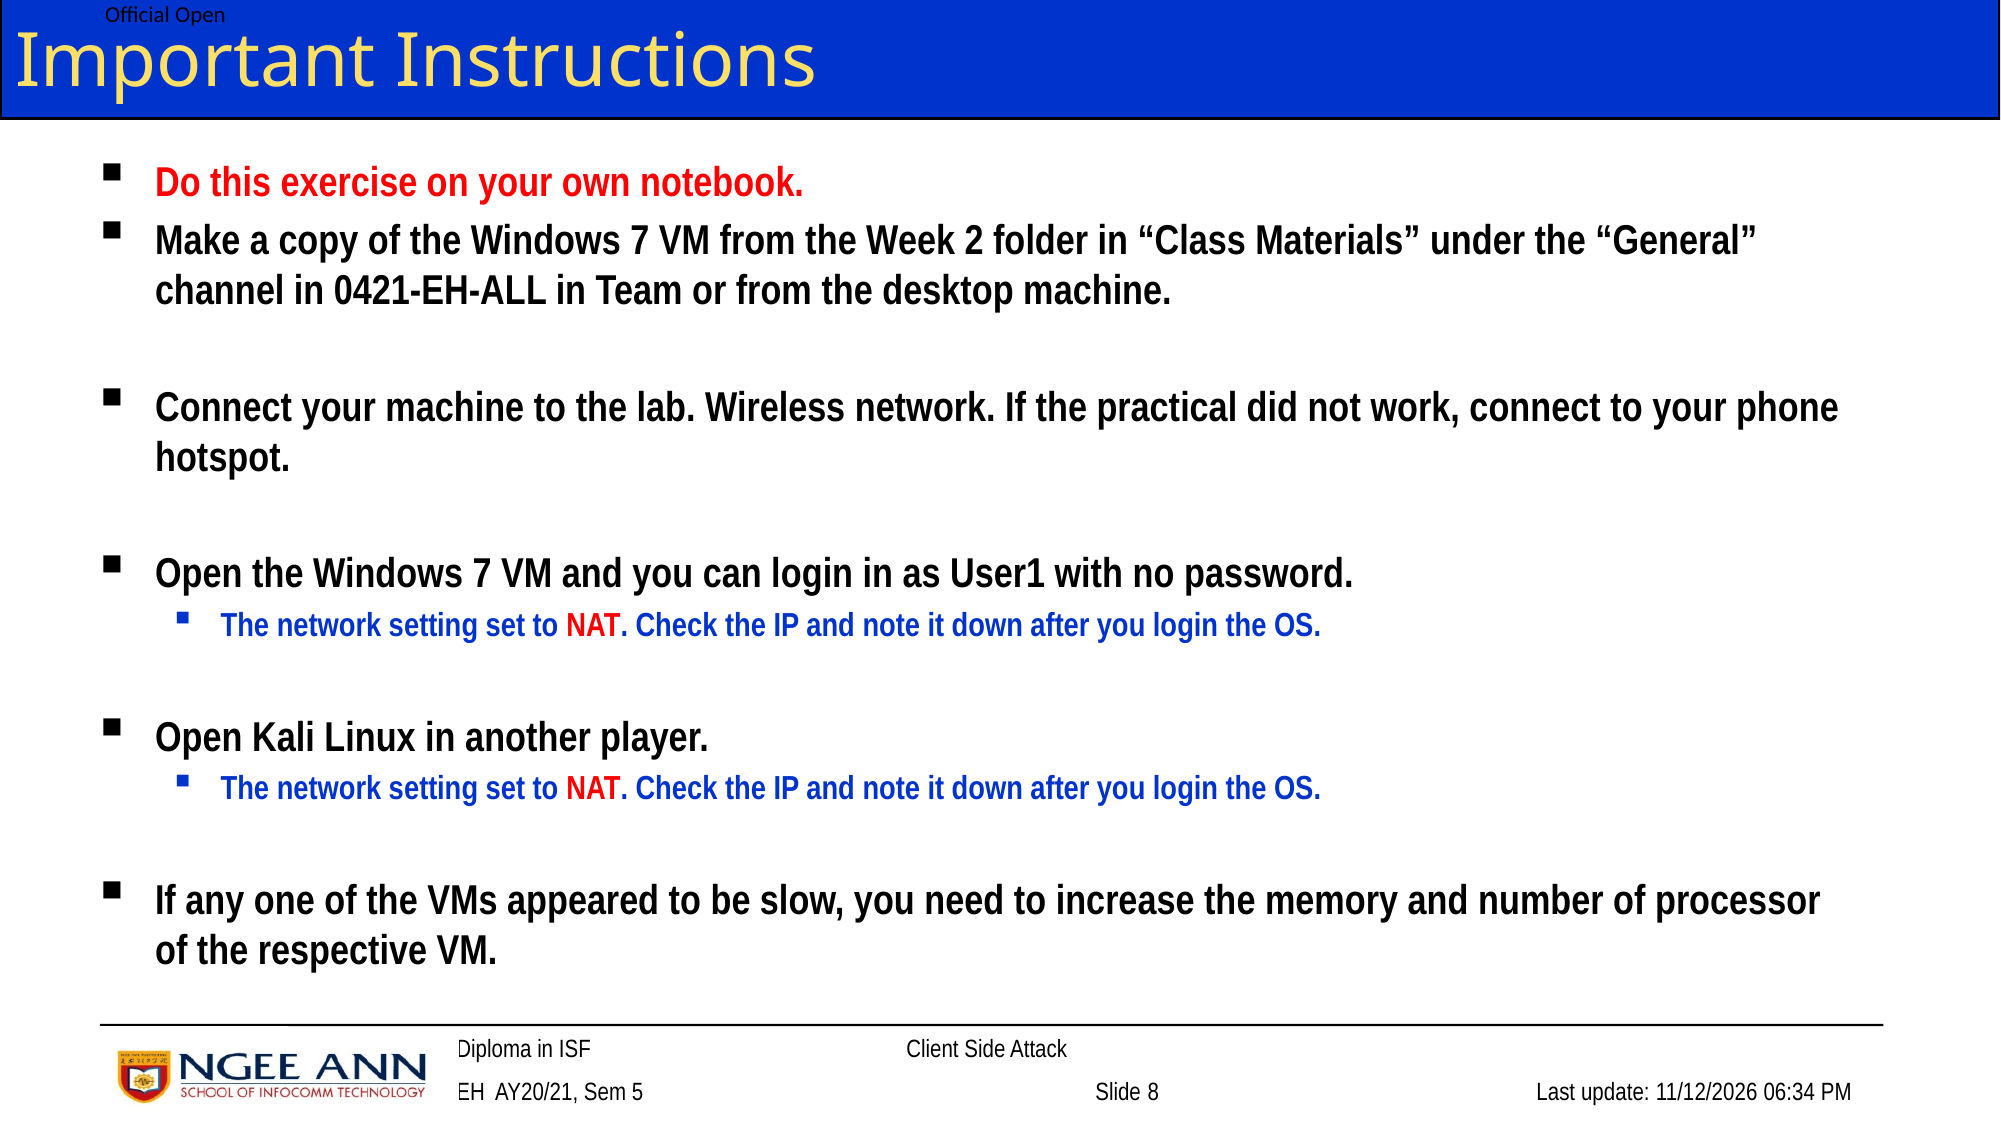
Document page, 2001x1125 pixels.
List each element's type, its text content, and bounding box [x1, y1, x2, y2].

list Do this exercise on your own notebook. Make a copy of the Windows 7 VM from the Week 2 folder in “Class Materials” under the “General” channel in 0421-EH-ALL in Team or from the desktop machine. Connect your machine to the lab. Wireless network. If the practical did not work, connect to your phone hotspot. Open the Windows 7 VM and you can login in as User1 with no password. The network setting set to NAT. Check the IP and note it down after you login the OS. Open Kali Linux in another player. The network setting set to NAT. Check the IP and note it down after you login the OS. If any one of the VMs appeared to be slow, you need to increase the memory and number of processor of the respective VM. [83, 146, 1868, 997]
picture [83, 1028, 459, 1125]
title Important Instructions [0, 0, 1969, 115]
